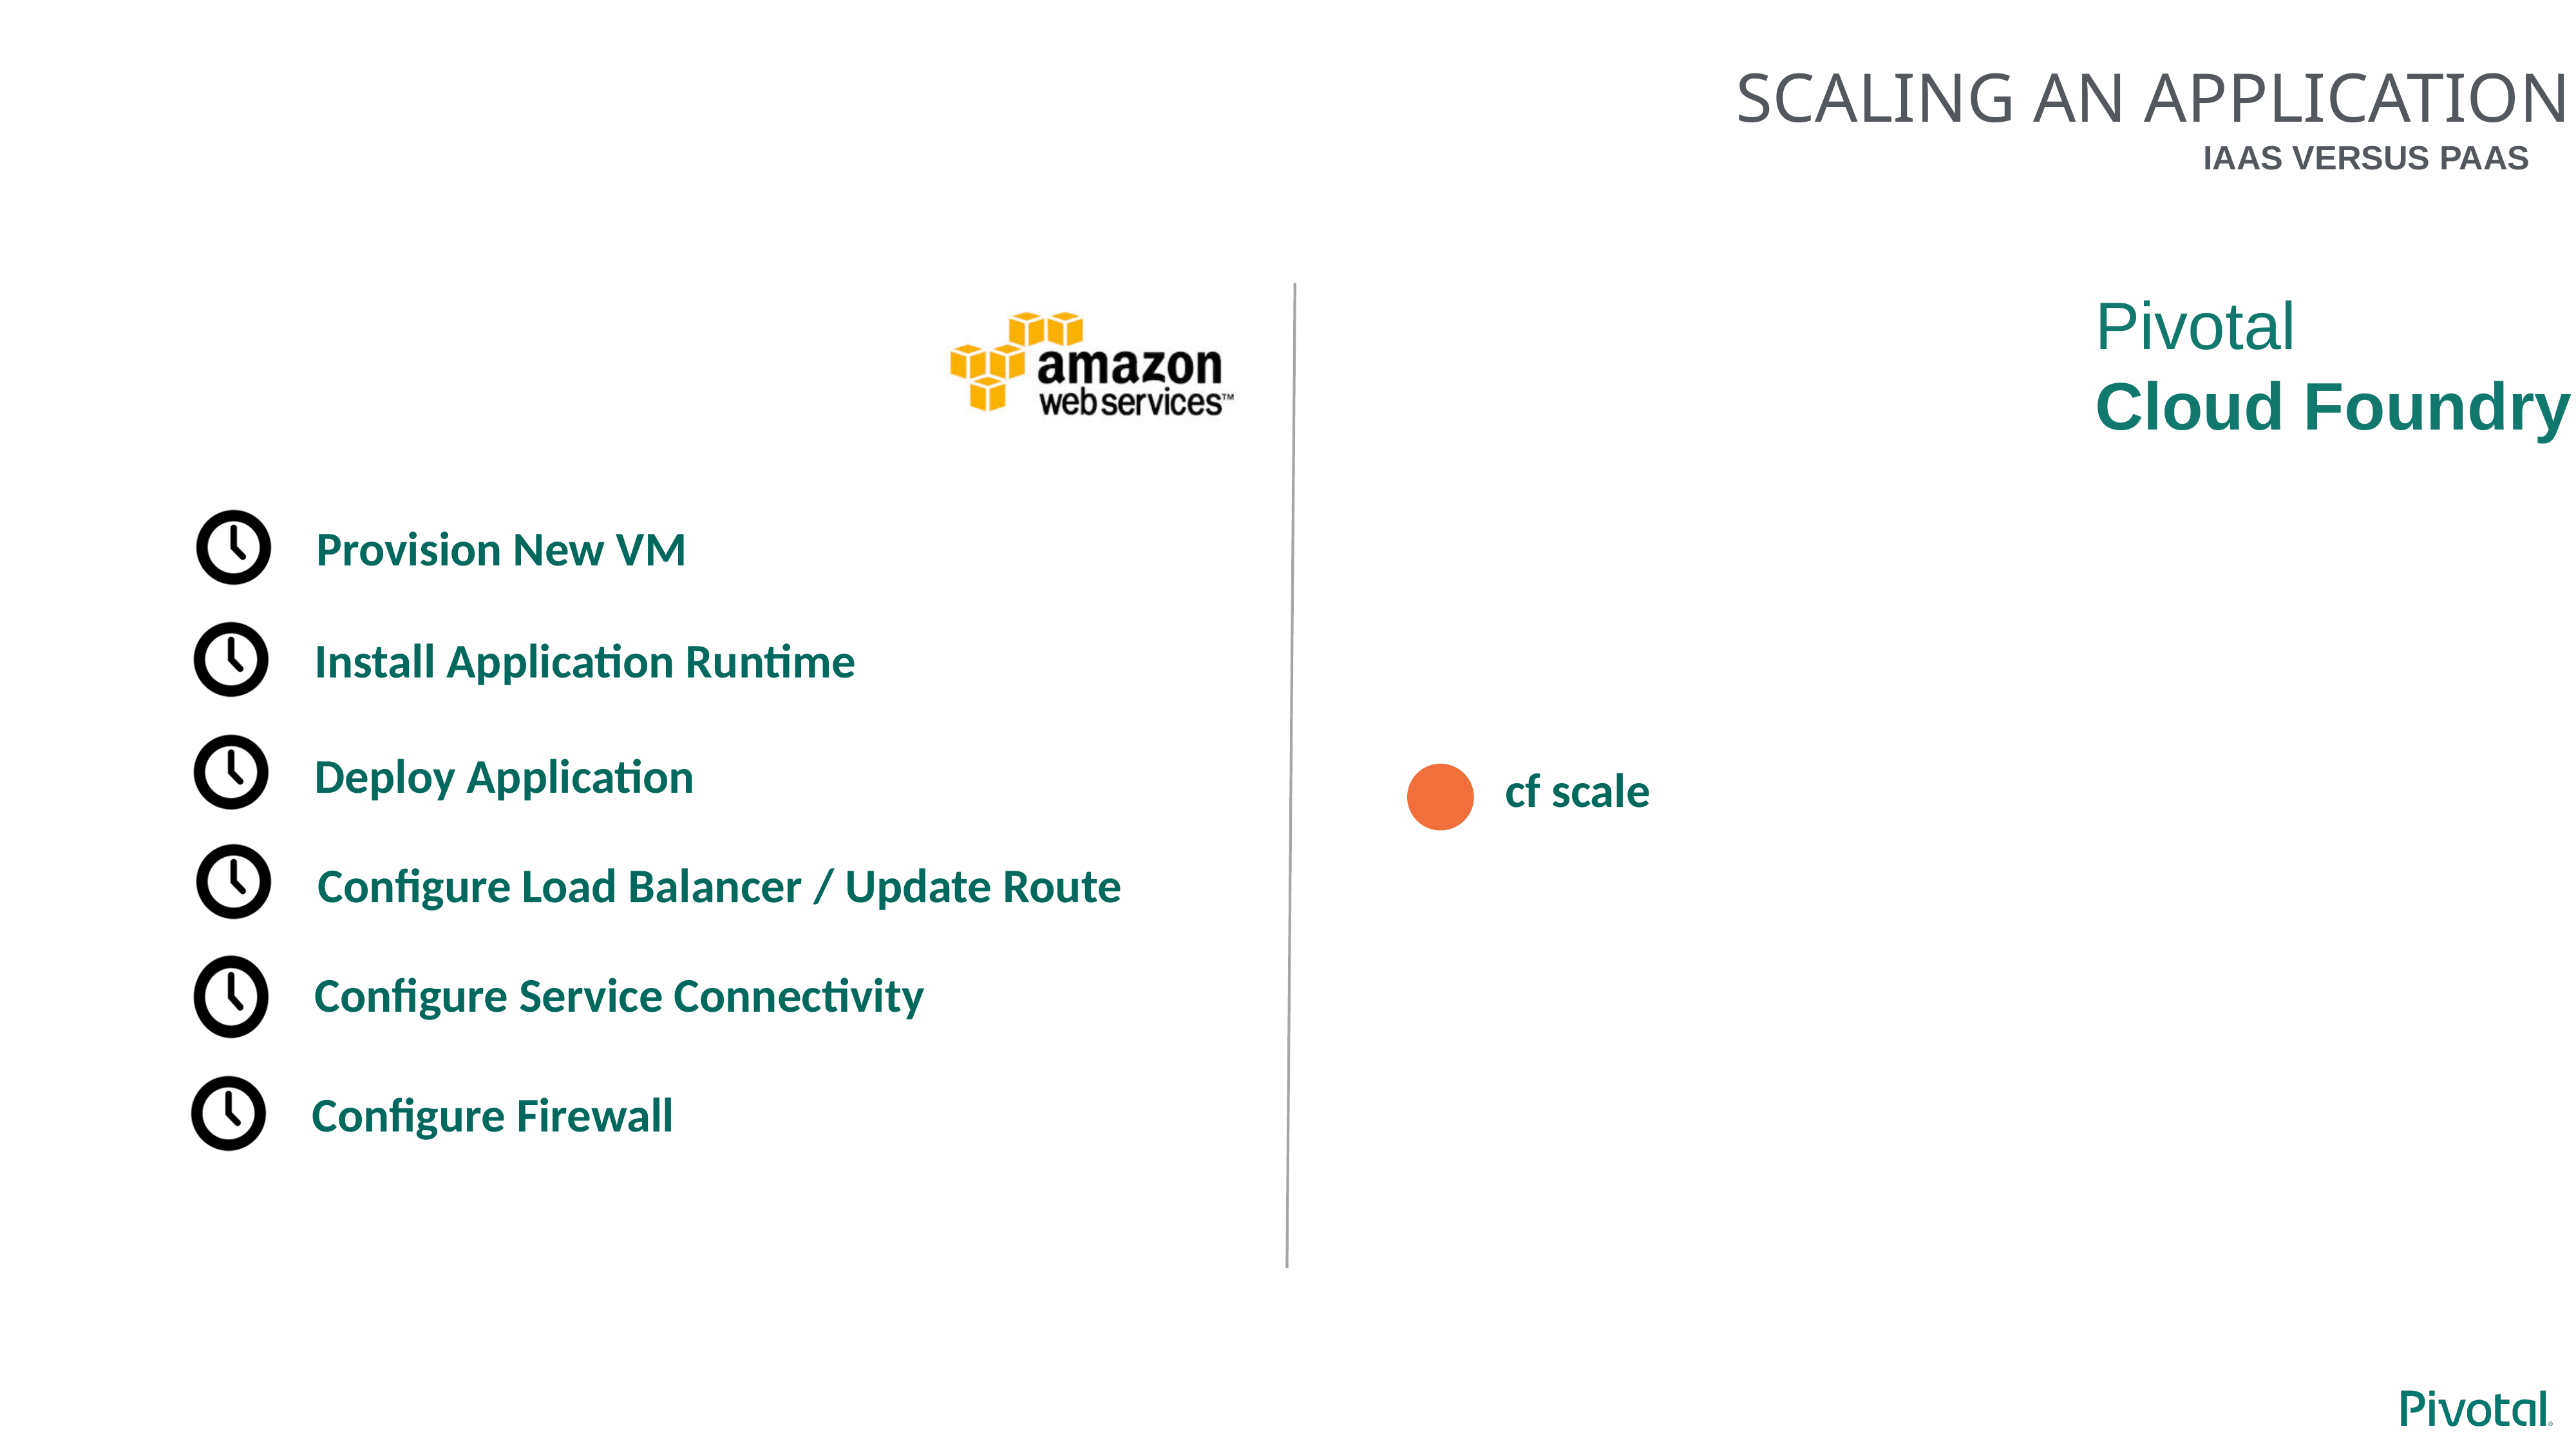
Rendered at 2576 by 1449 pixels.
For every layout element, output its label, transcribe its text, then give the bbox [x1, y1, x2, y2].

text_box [189, 504, 701, 591]
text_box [1406, 746, 1665, 831]
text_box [187, 728, 709, 817]
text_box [187, 949, 940, 1045]
picture [921, 277, 1264, 448]
text_box Pivotal Cloud Foundry [2089, 276, 2576, 449]
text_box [187, 616, 871, 704]
text_box Scaling an Application [1730, 49, 2576, 141]
text_box IaaS versus PaaS [2197, 131, 2536, 182]
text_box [190, 838, 1137, 927]
picture [2339, 1356, 2576, 1449]
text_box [185, 1070, 688, 1158]
